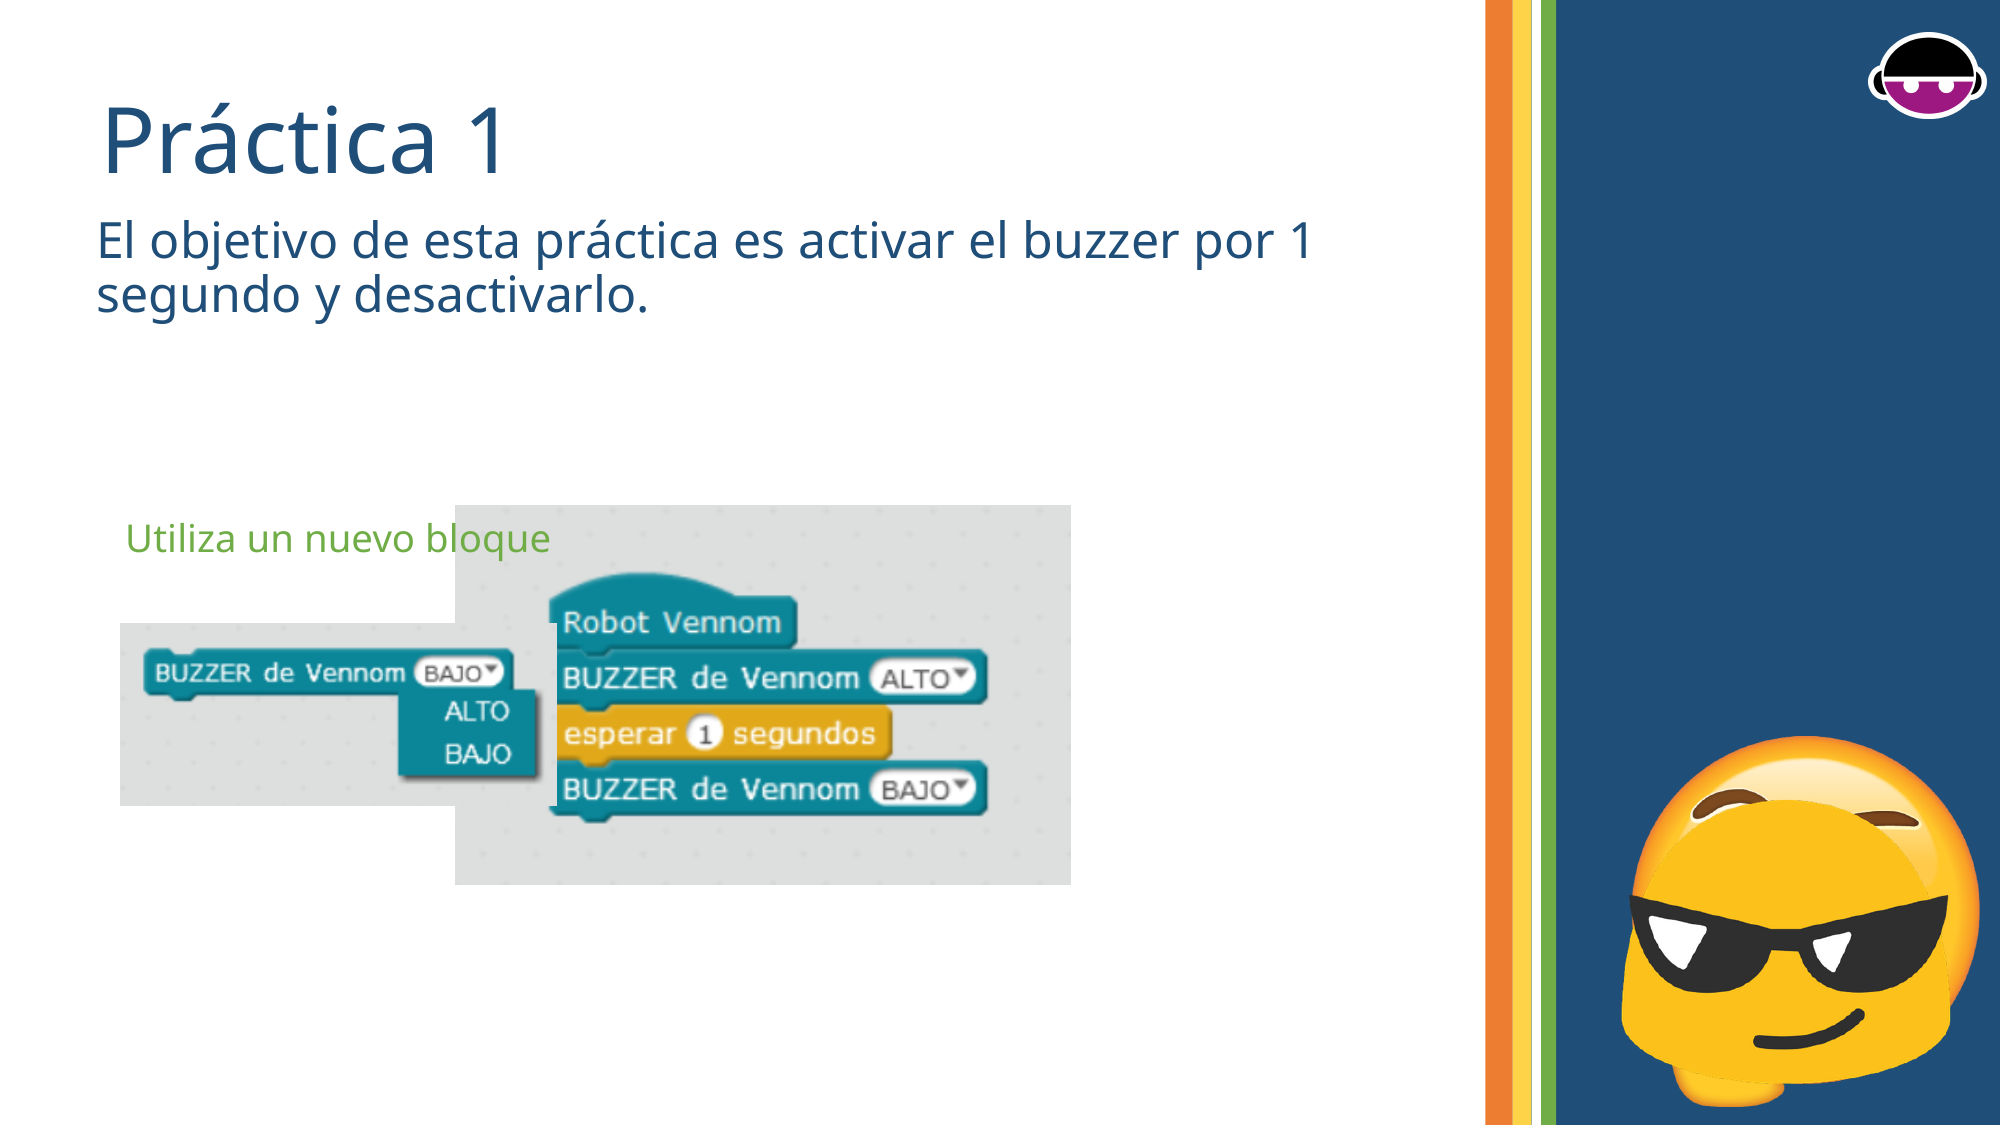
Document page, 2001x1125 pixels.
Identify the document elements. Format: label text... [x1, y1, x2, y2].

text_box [1485, 0, 2000, 1125]
text_box El objetivo de esta práctica es activar el buzzer por 1 segundo y desactivarlo. [81, 207, 1446, 398]
picture [1620, 736, 1991, 1107]
picture [1868, 32, 1987, 119]
title Práctica 1 [85, 59, 1460, 229]
picture [120, 505, 1071, 885]
text_box Utiliza un nuevo bloque [106, 512, 455, 579]
